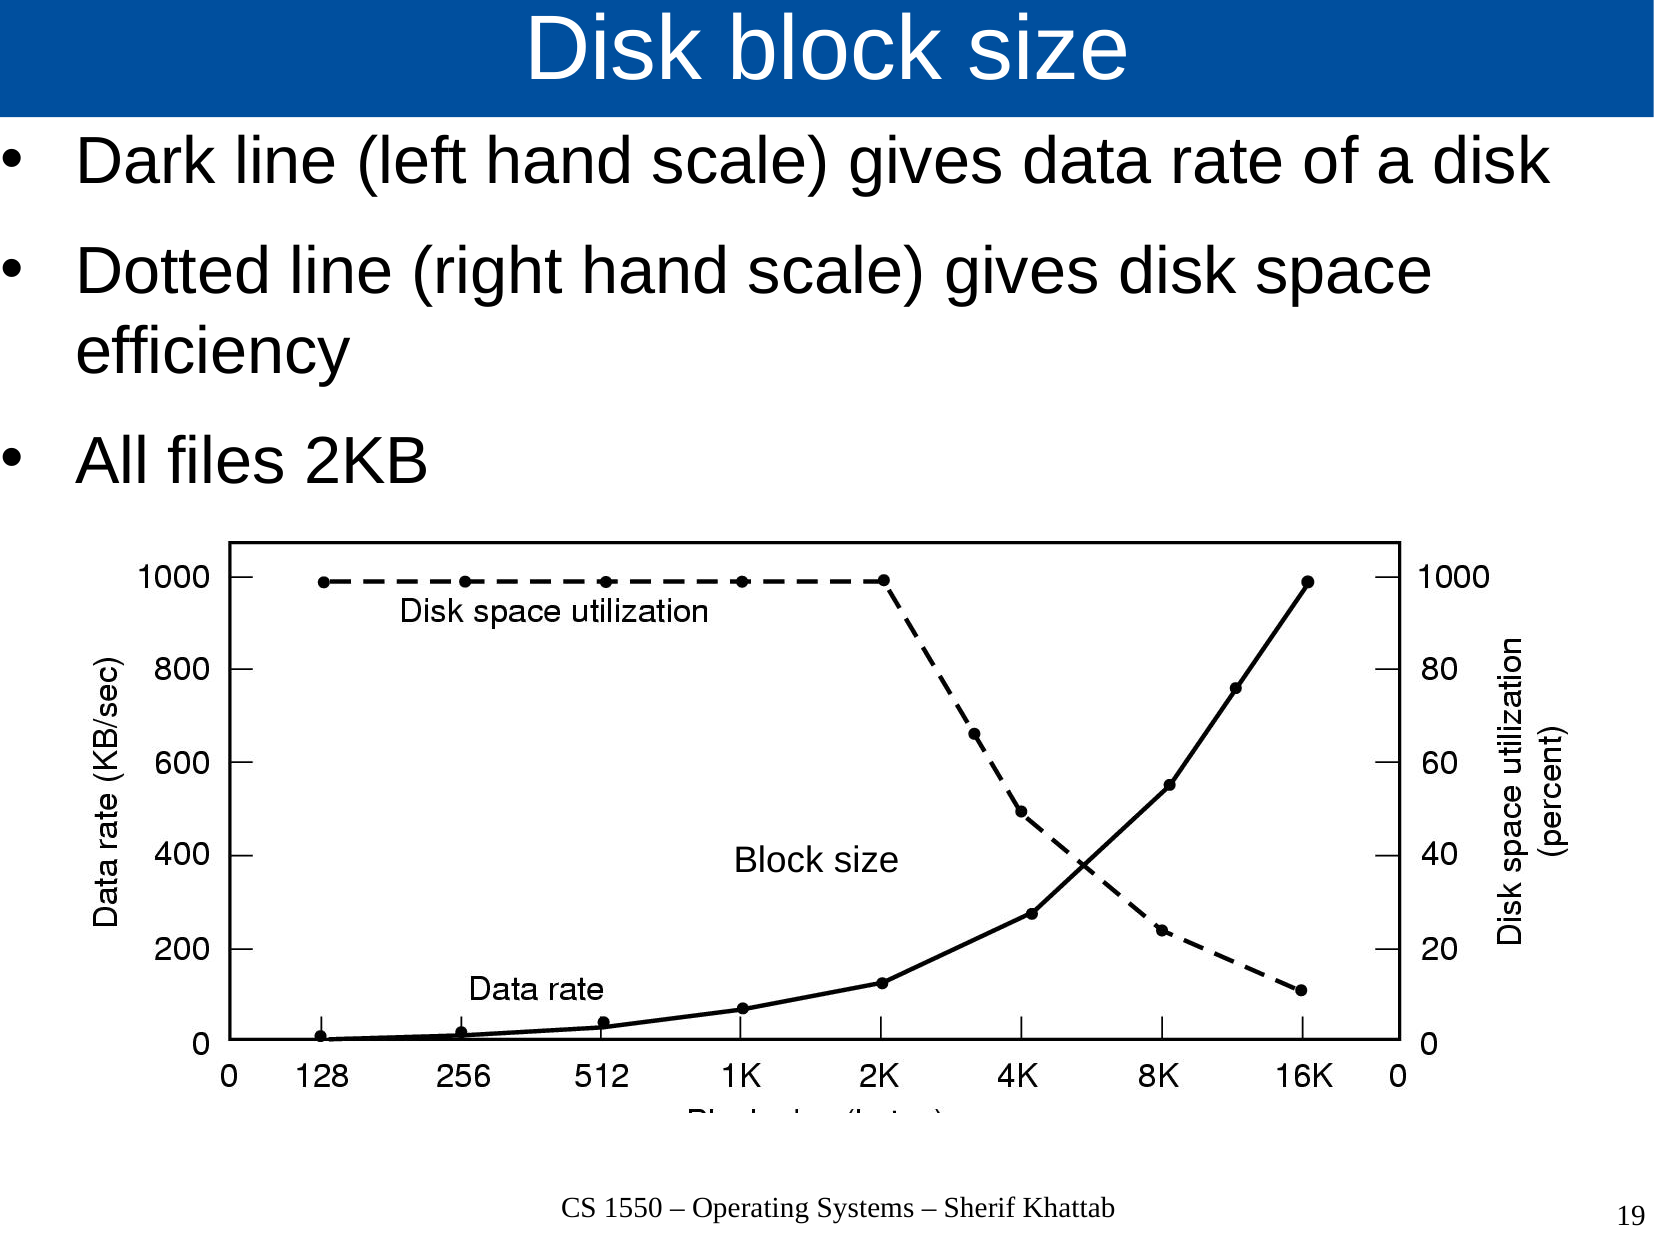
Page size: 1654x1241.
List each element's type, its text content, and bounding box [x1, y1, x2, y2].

slide_number 19 [1265, 1198, 1647, 1241]
list Dark line (left hand scale) gives data rate of a disk Dotted line (right hand scale) gives disk space efficiency All files 2KB [0, 117, 1654, 1195]
title Disk block size [0, 0, 1654, 117]
footer CS 1550 – Operating Systems – Sherif Khattab [460, 1190, 1217, 1241]
picture [80, 530, 1612, 1113]
